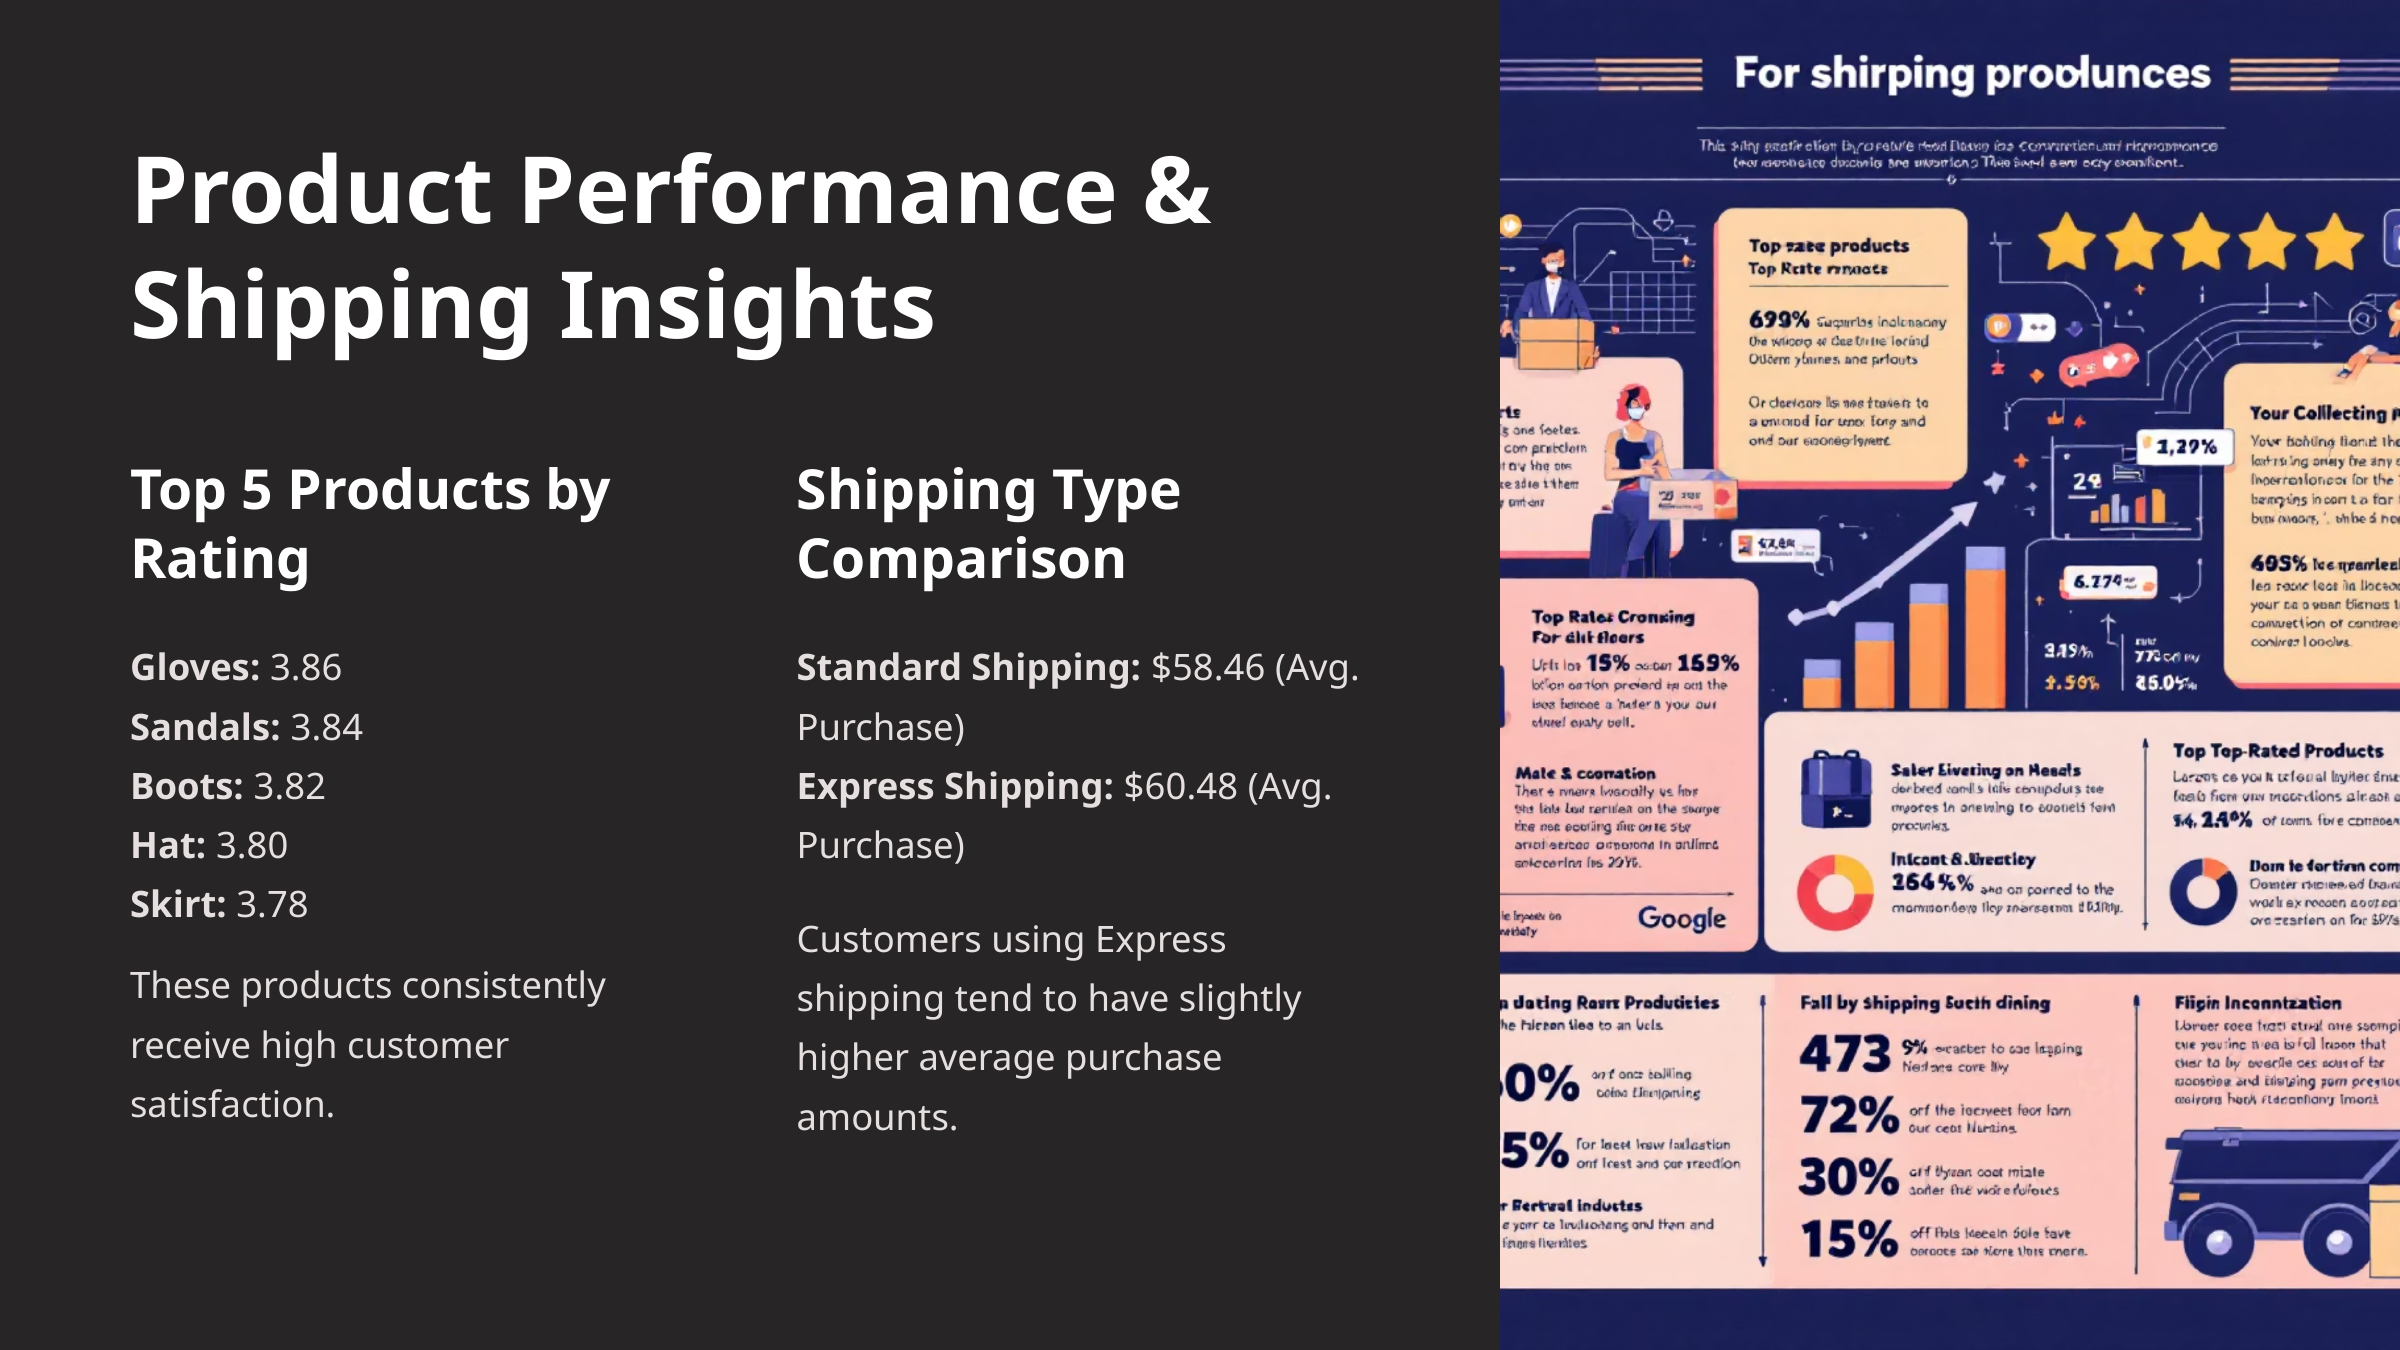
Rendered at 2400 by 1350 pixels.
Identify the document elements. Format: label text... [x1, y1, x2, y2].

text_box These products consistently receive high customer satisfaction. [130, 946, 705, 1126]
text_box Product Performance & Shipping Insights [130, 126, 1370, 359]
text_box Gloves: 3.86 Sandals: 3.84 Boots: 3.82 Hat: 3.80 Skirt: 3.78 [130, 628, 705, 927]
text_box Customers using Express shipping tend to have slightly higher average purchase amounts. [796, 900, 1371, 1139]
text_box Standard Shipping: $58.46 (Avg. Purchase) Express Shipping: $60.48 (Avg. Purchase) [796, 628, 1371, 867]
text_box Shipping Type Comparison [796, 451, 1371, 592]
text_box Top 5 Products by Rating [130, 451, 705, 592]
picture [1499, 0, 2400, 1350]
